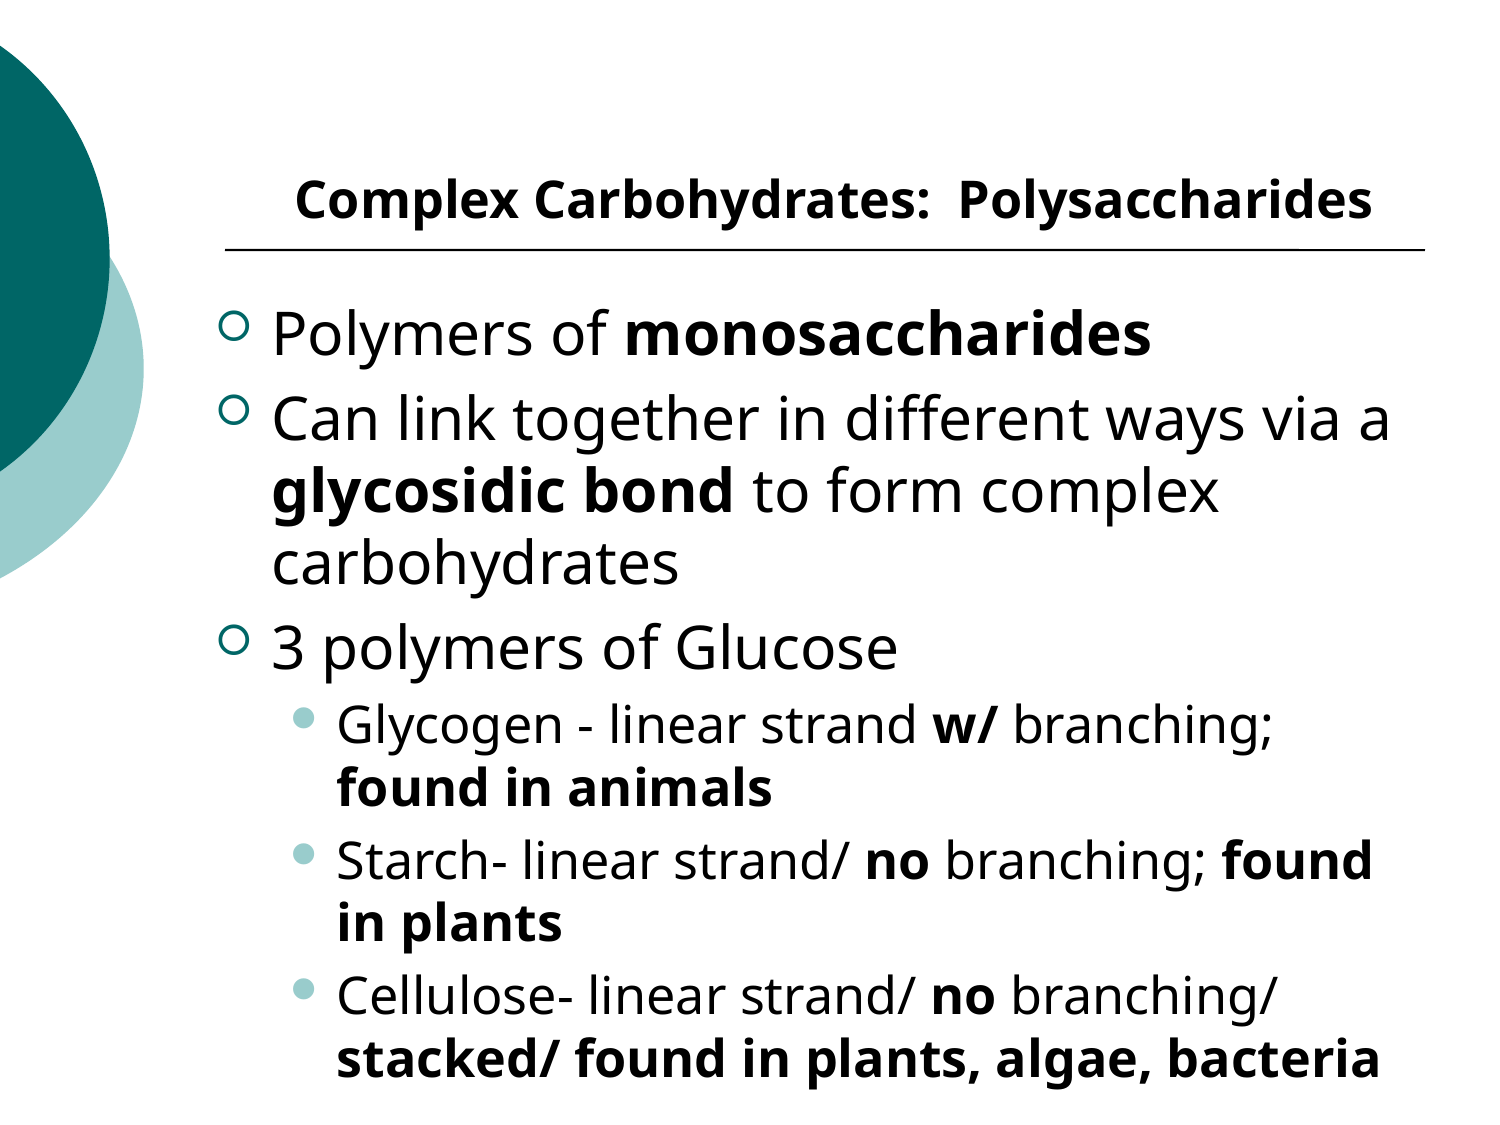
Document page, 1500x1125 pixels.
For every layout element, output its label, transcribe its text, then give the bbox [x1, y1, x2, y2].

list Polymers of monosaccharides Can link together in different ways via a glycosidic bond to form complex carbohydrates 3 polymers of Glucose Glycogen - linear strand w/ branching; found in animals Starch- linear strand/ no branching; found in plants Cellulose- linear strand/ no branching/ stacked/ found in plants, algae, bacteria [199, 287, 1438, 1038]
title Complex Carbohydrates: Polysaccharides [252, 80, 1417, 238]
